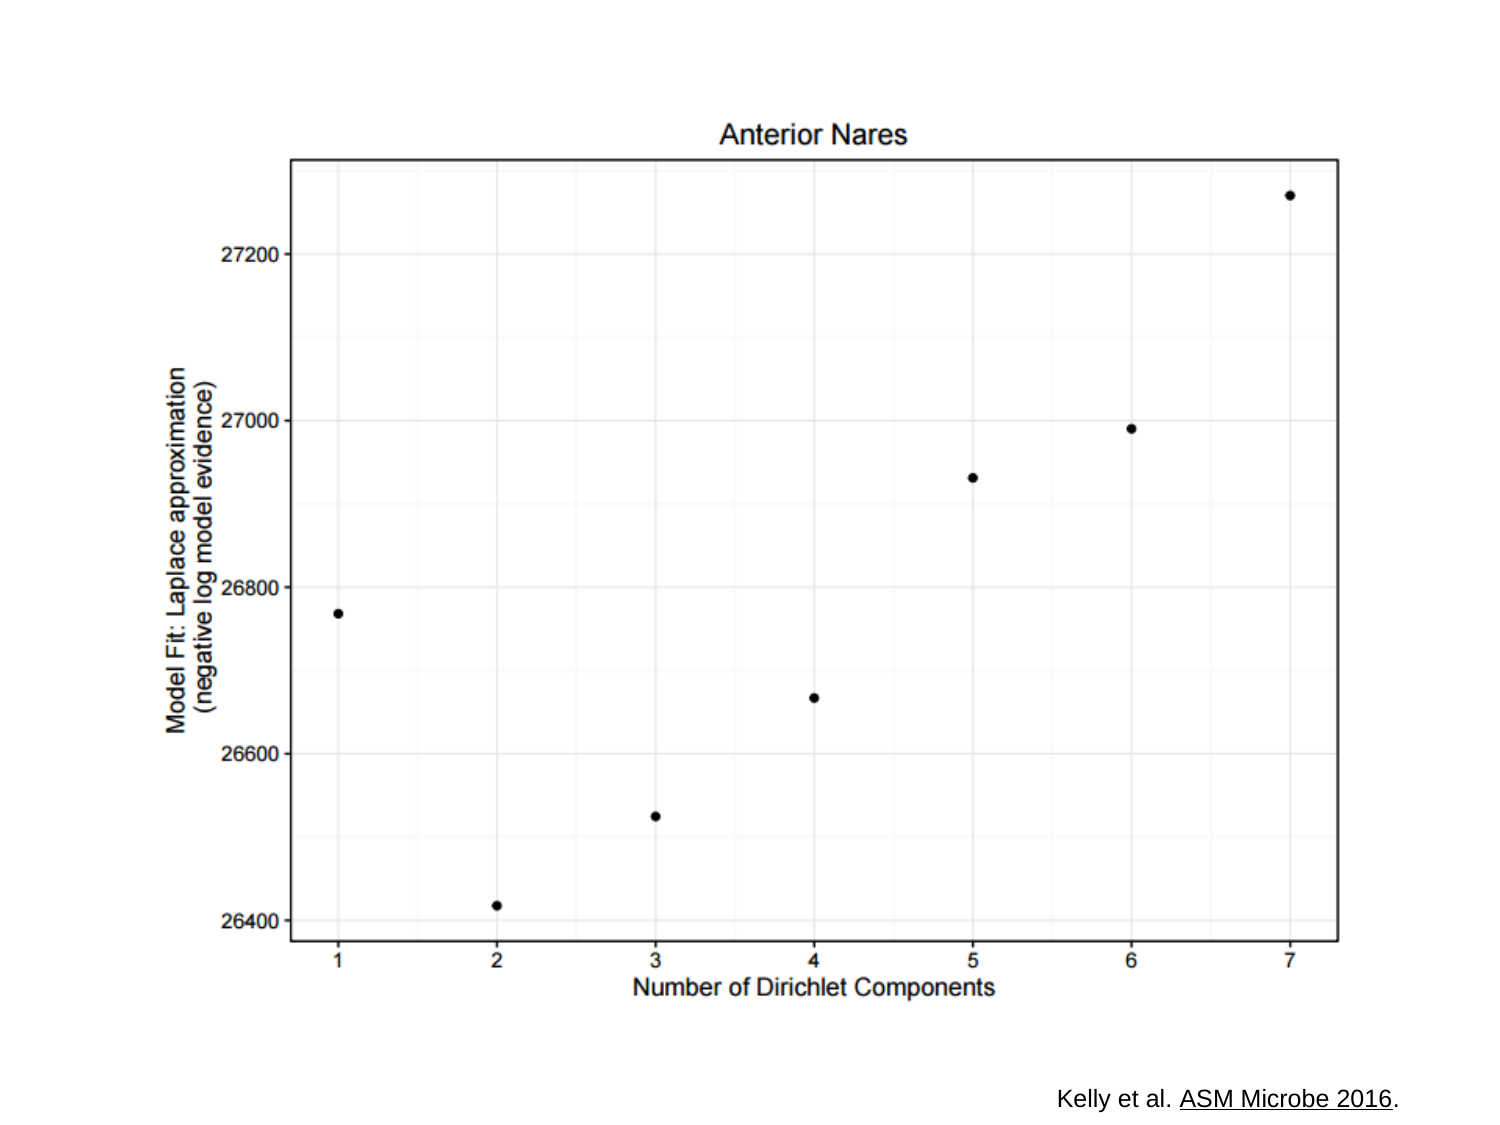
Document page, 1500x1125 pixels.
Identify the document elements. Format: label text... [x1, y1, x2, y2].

picture [151, 115, 1349, 1010]
text_box Kelly et al. ASM Microbe 2016. [923, 1065, 1415, 1125]
